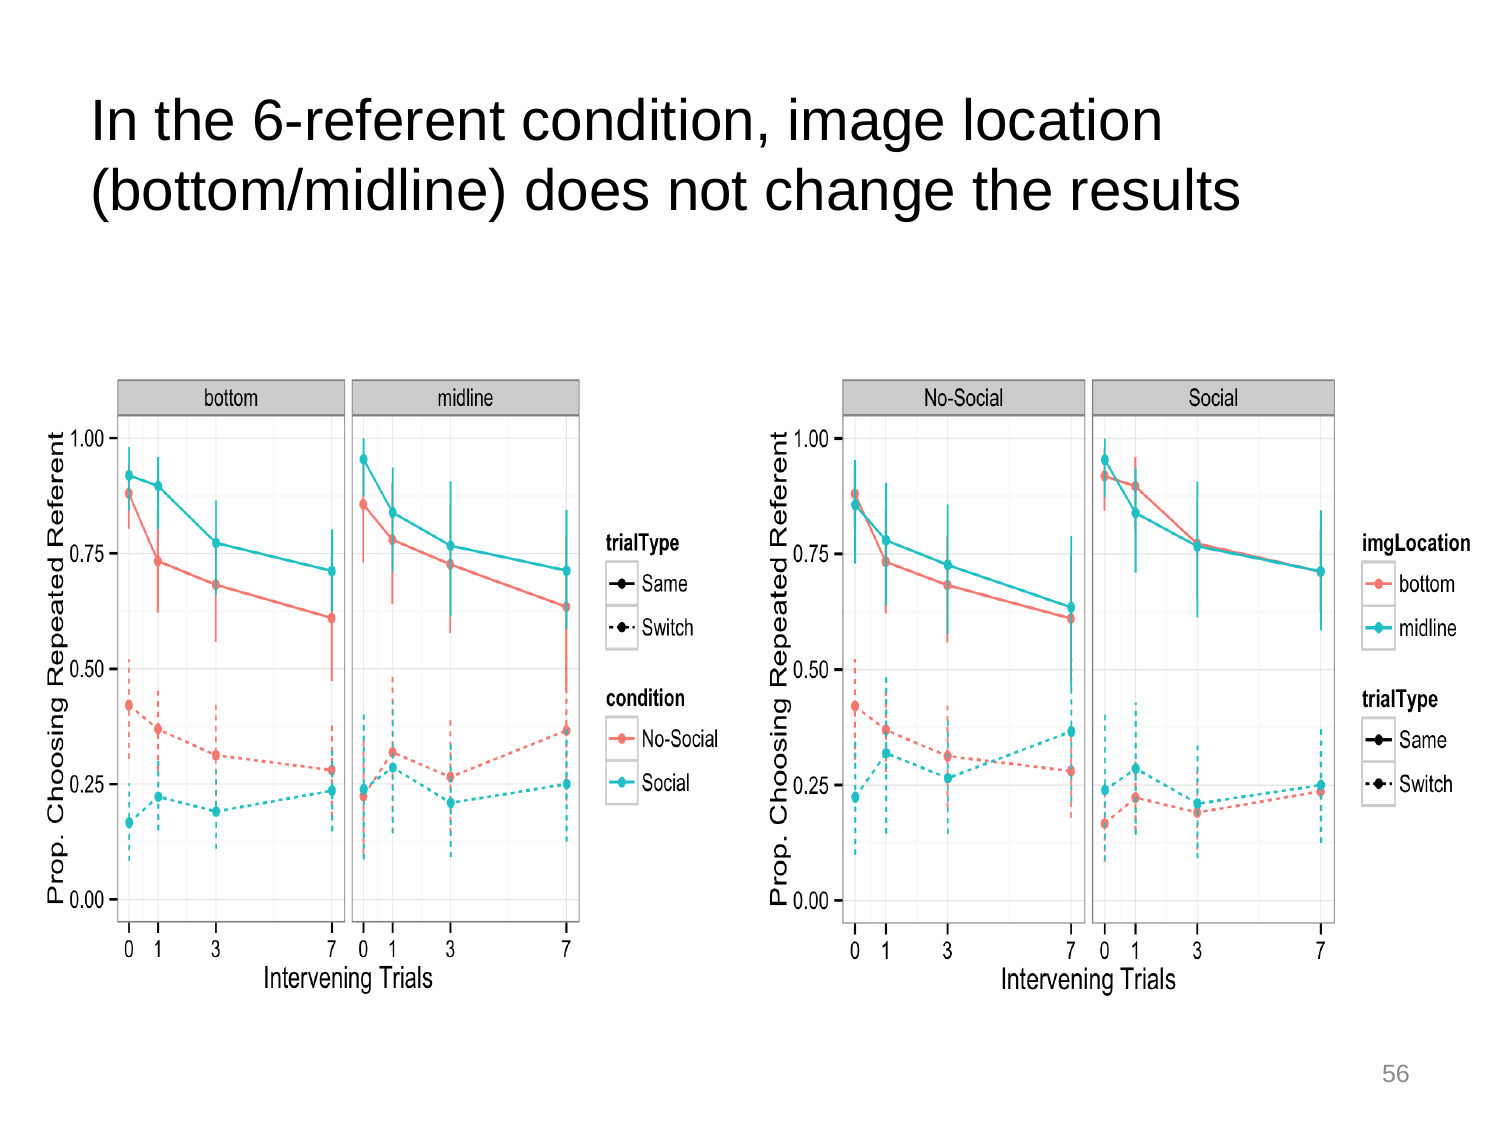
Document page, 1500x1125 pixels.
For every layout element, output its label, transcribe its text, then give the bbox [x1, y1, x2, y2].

slide_number 56 [1074, 1042, 1425, 1103]
picture [33, 353, 738, 1009]
title In the 6-referent condition, image location (bottom/midline) does not change the results [75, 58, 1347, 246]
picture [760, 353, 1482, 1009]
